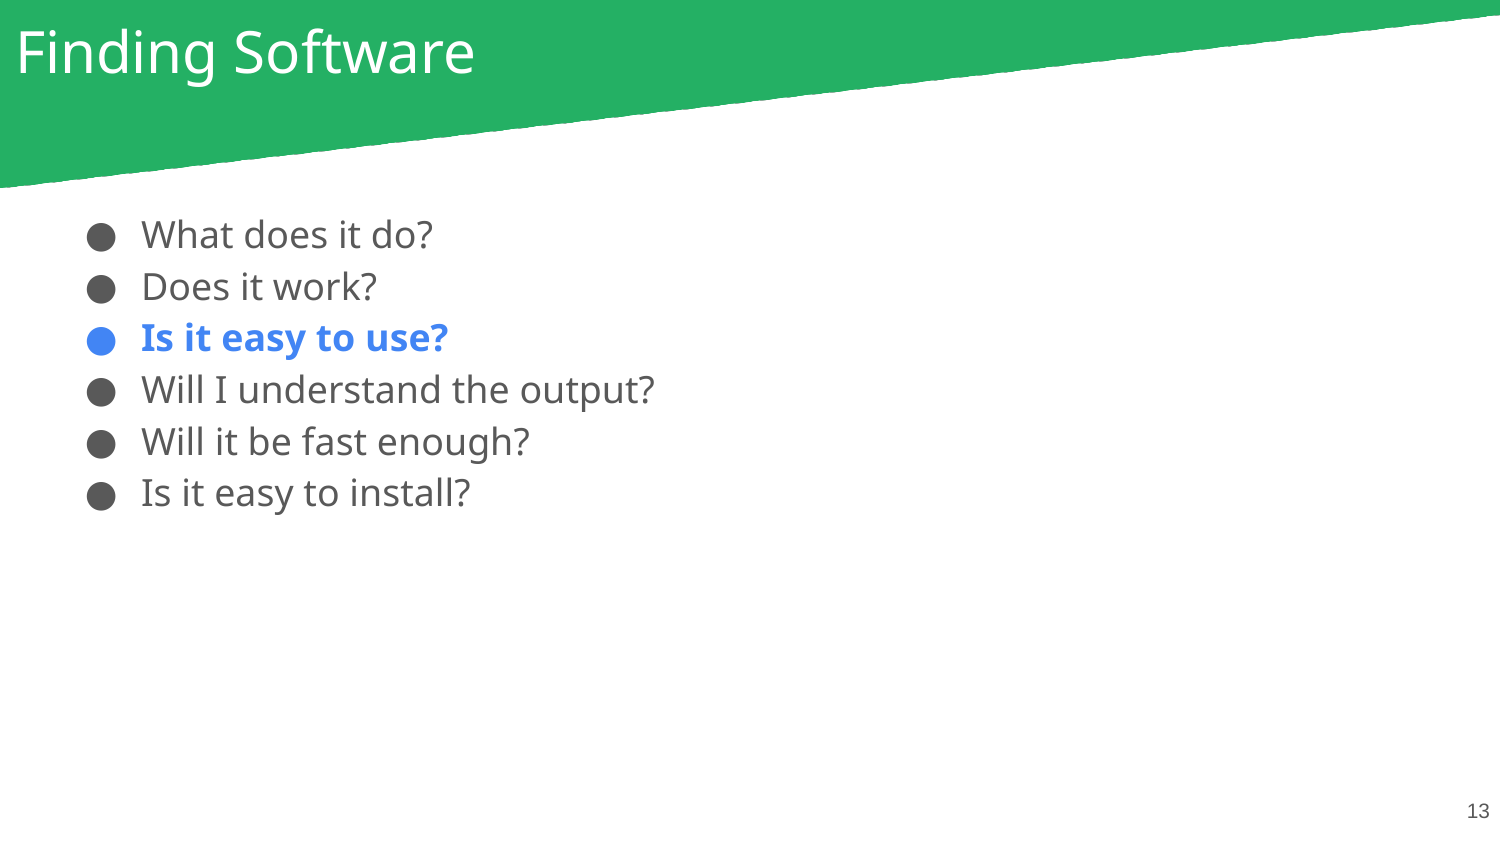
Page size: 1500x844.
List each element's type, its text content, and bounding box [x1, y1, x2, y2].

list What does it do? Does it work? Is it easy to use? Will I understand the output? Will it be fast enough? Is it easy to install? [51, 189, 1449, 750]
picture [738, 0, 1500, 188]
slide_number ‹#› [1414, 777, 1500, 842]
title Finding Software [0, 0, 738, 188]
